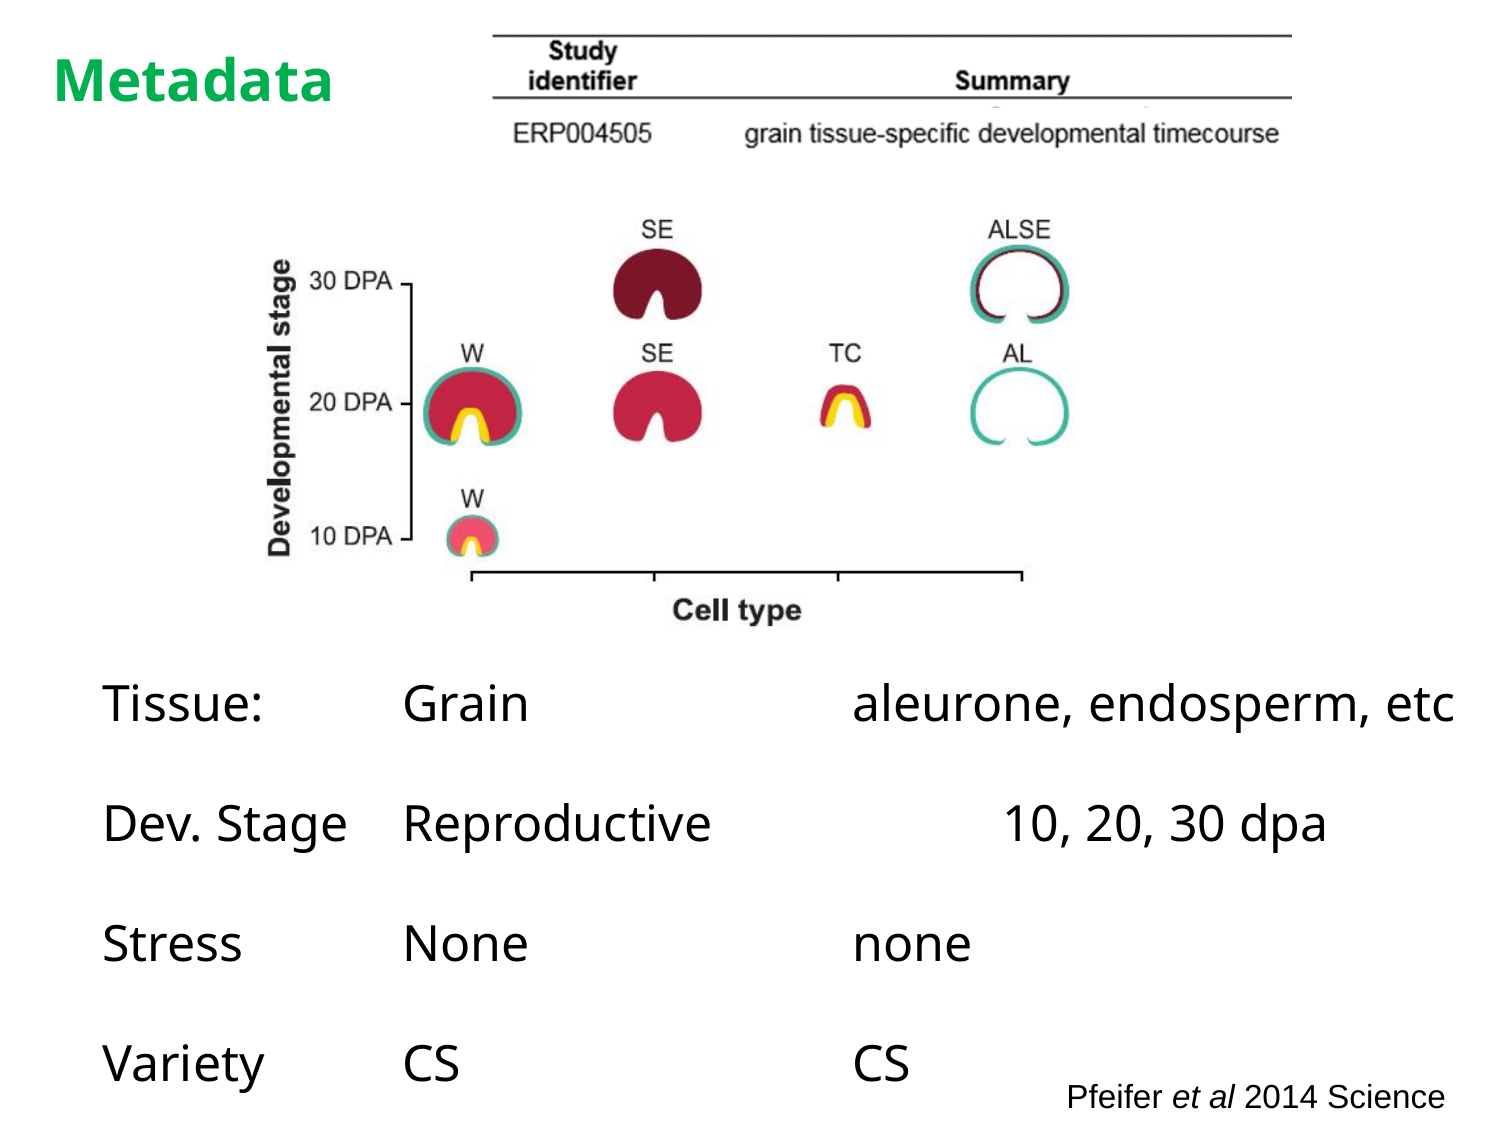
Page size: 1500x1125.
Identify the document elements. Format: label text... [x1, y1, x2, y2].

picture [258, 194, 1093, 629]
text_box Metadata [37, 24, 1500, 133]
text_box Pfeifer et al 2014 Science [1051, 1067, 1462, 1123]
text_box Tissue: Grain aleurone, endosperm, etc Dev. Stage Reproductive 10, 20, 30 dpa Stress None none Variety CS CS [87, 664, 1486, 1099]
picture [484, 27, 1292, 155]
